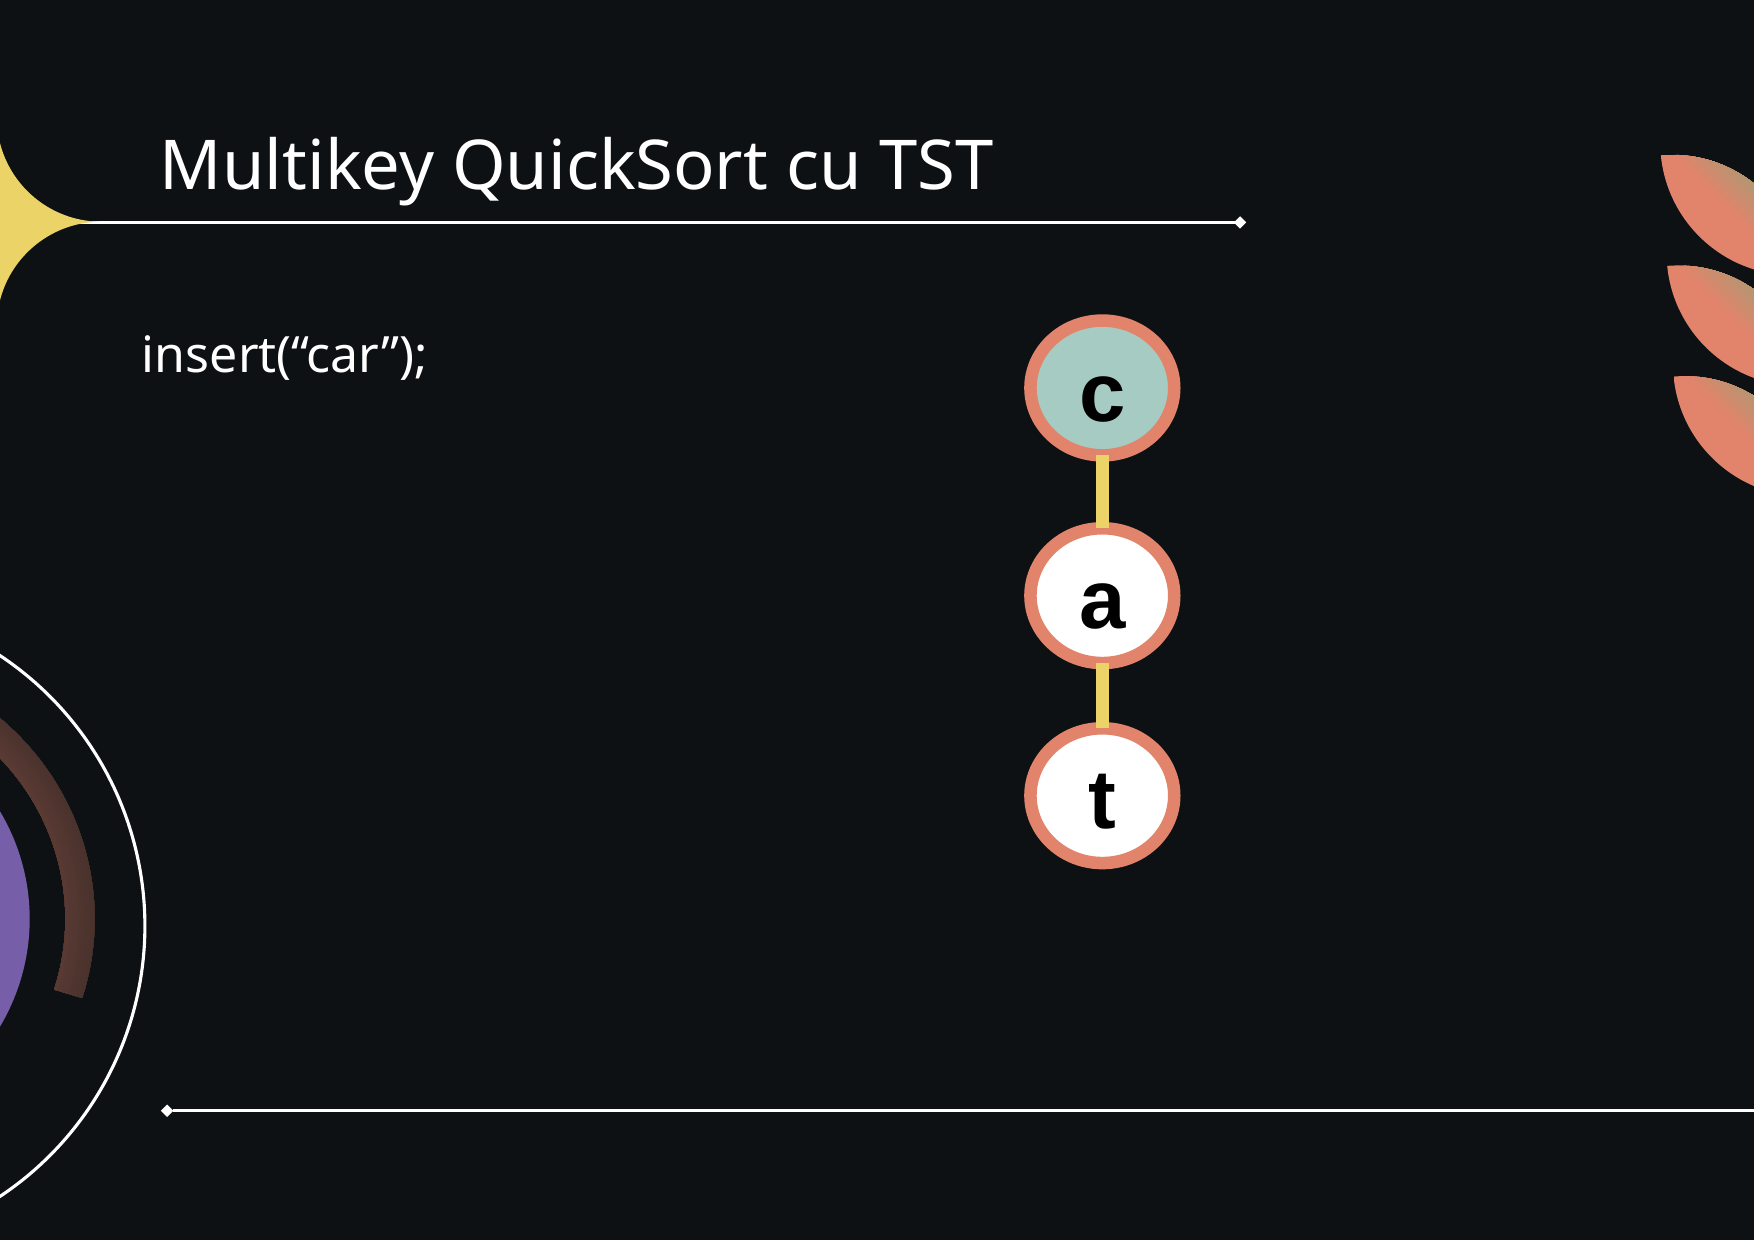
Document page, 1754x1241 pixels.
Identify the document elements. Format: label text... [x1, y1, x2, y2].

text_box c [1030, 320, 1175, 456]
title Multikey QuickSort cu TST [144, 105, 1229, 183]
text_box t [1030, 728, 1175, 864]
text_box a [1030, 528, 1175, 663]
subtitle insert(“car”); [126, 307, 444, 385]
